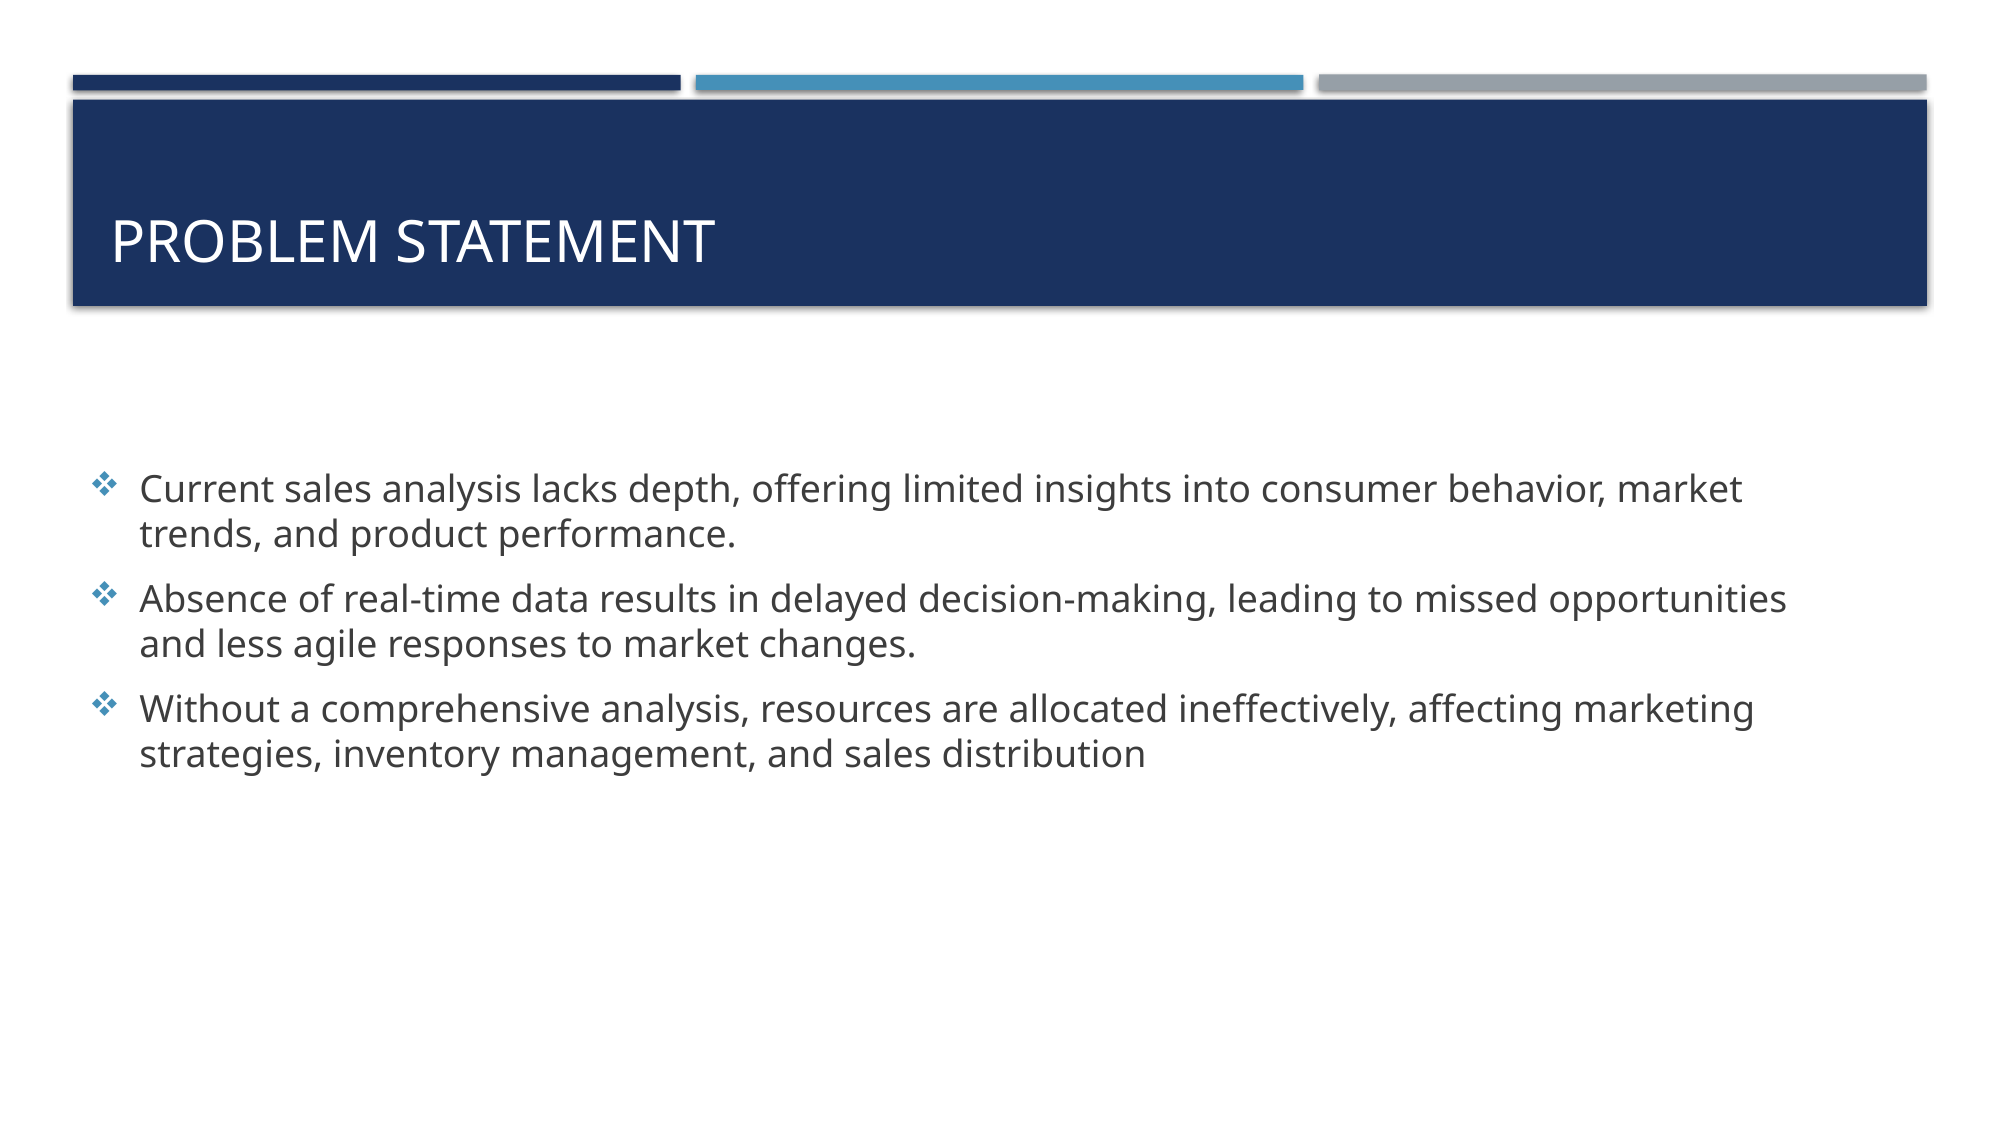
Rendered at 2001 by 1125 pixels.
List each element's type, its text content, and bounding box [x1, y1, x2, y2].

list Current sales analysis lacks depth, offering limited insights into consumer behavior, market trends, and product performance. Absence of real-time data results in delayed decision-making, leading to missed opportunities and less agile responses to market changes. Without a comprehensive analysis, resources are allocated ineffectively, affecting marketing strategies, inventory management, and sales distribution [74, 298, 1853, 943]
title Problem Statement [95, 119, 1905, 282]
